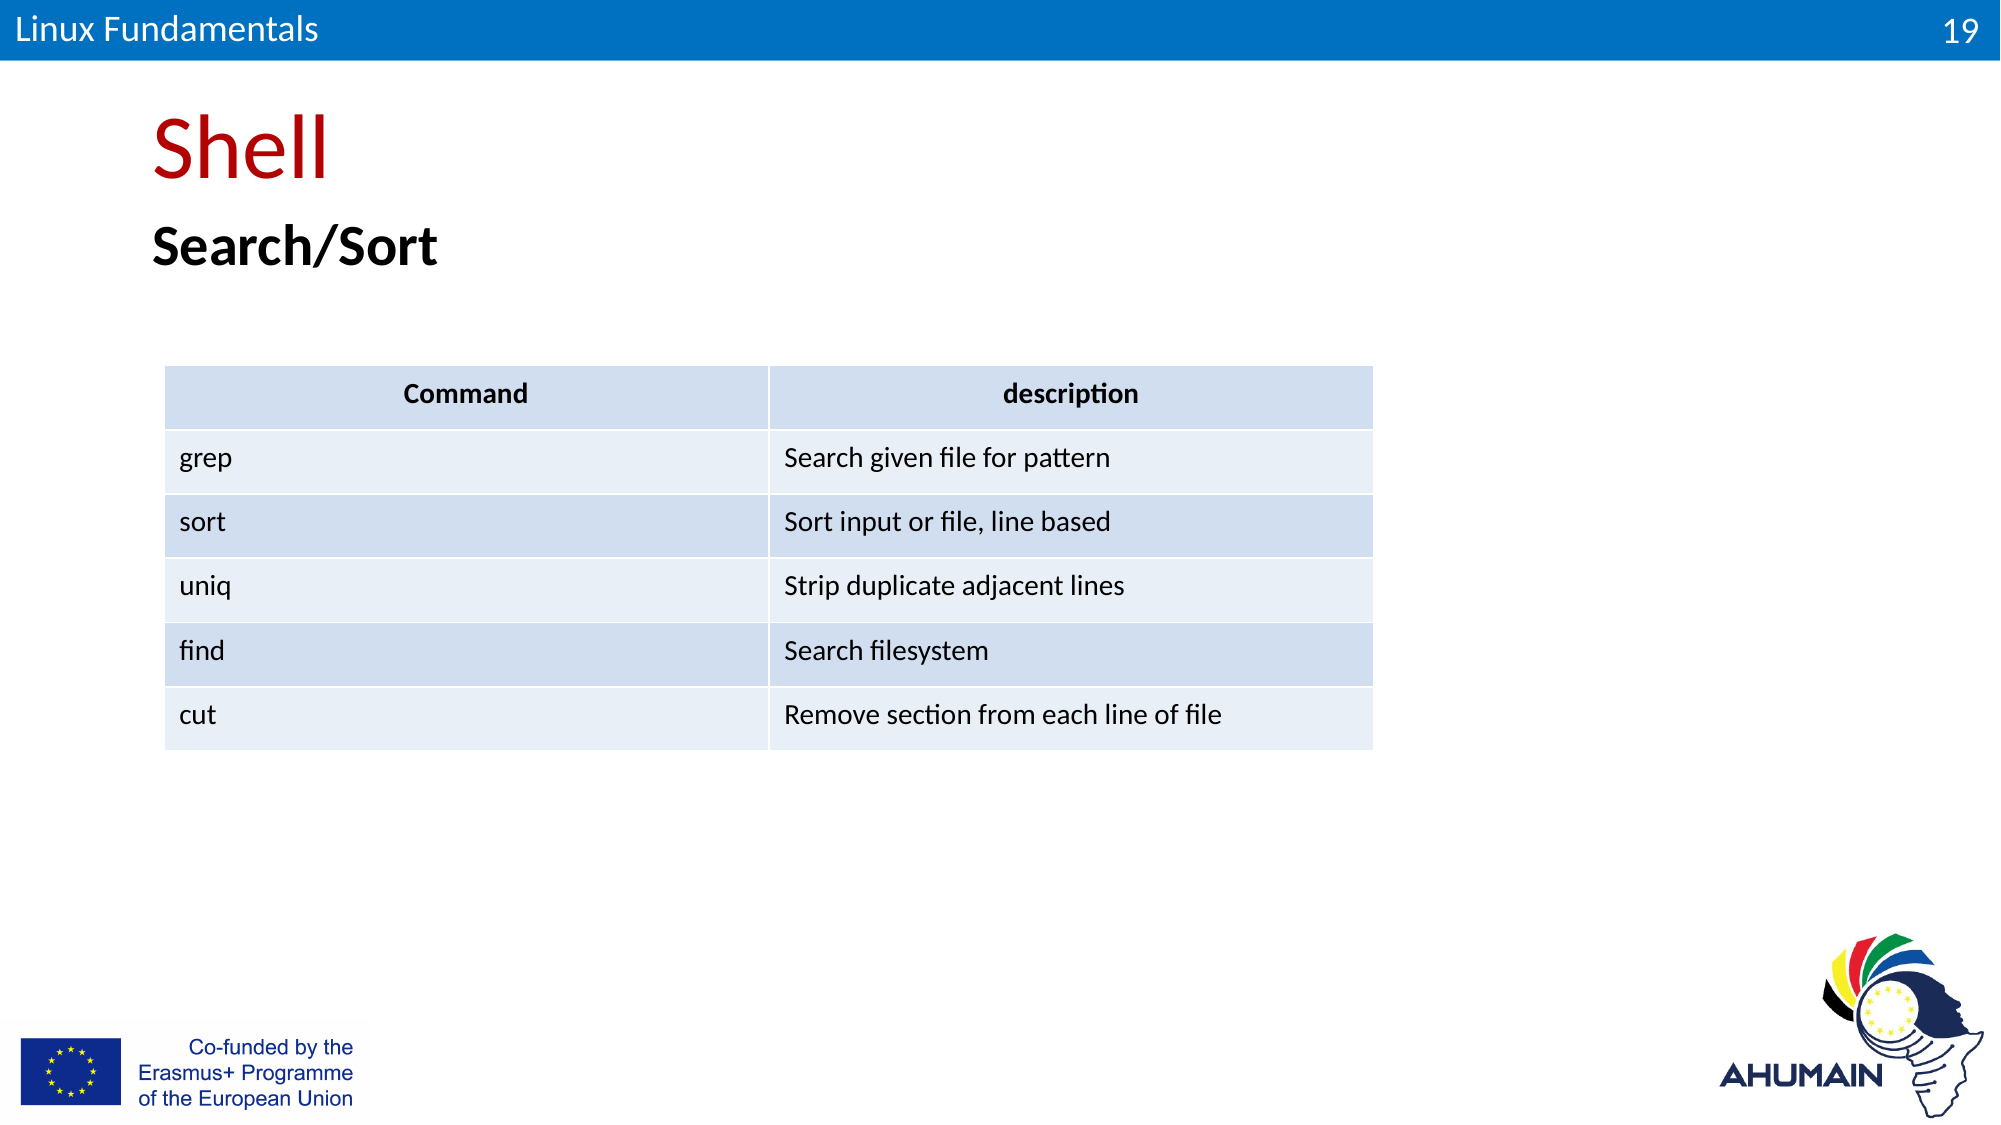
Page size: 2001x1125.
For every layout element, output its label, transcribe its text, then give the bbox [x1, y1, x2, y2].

table_cell Sort input or file, line based [770, 495, 1373, 557]
title Shell [137, 59, 1863, 207]
table_cell find [165, 623, 768, 686]
table_cell sort [165, 495, 768, 557]
table_cell uniq [165, 559, 768, 622]
footer Linux Fundamentals [0, 0, 675, 57]
table_cell Search filesystem [770, 623, 1373, 686]
text_box [0, 0, 2000, 61]
text_box 19 [1878, 0, 1995, 59]
table_cell Search given file for pattern [770, 431, 1373, 493]
table_cell Strip duplicate adjacent lines [770, 559, 1373, 622]
table_cell grep [165, 431, 768, 493]
table_cell Remove section from each line of file [770, 688, 1373, 750]
list Search/Sort [137, 207, 1863, 953]
picture [0, 1019, 370, 1125]
table_header Command [165, 366, 768, 429]
picture [1699, 924, 2000, 1125]
table_header description [770, 366, 1373, 429]
table_cell cut [165, 688, 768, 750]
